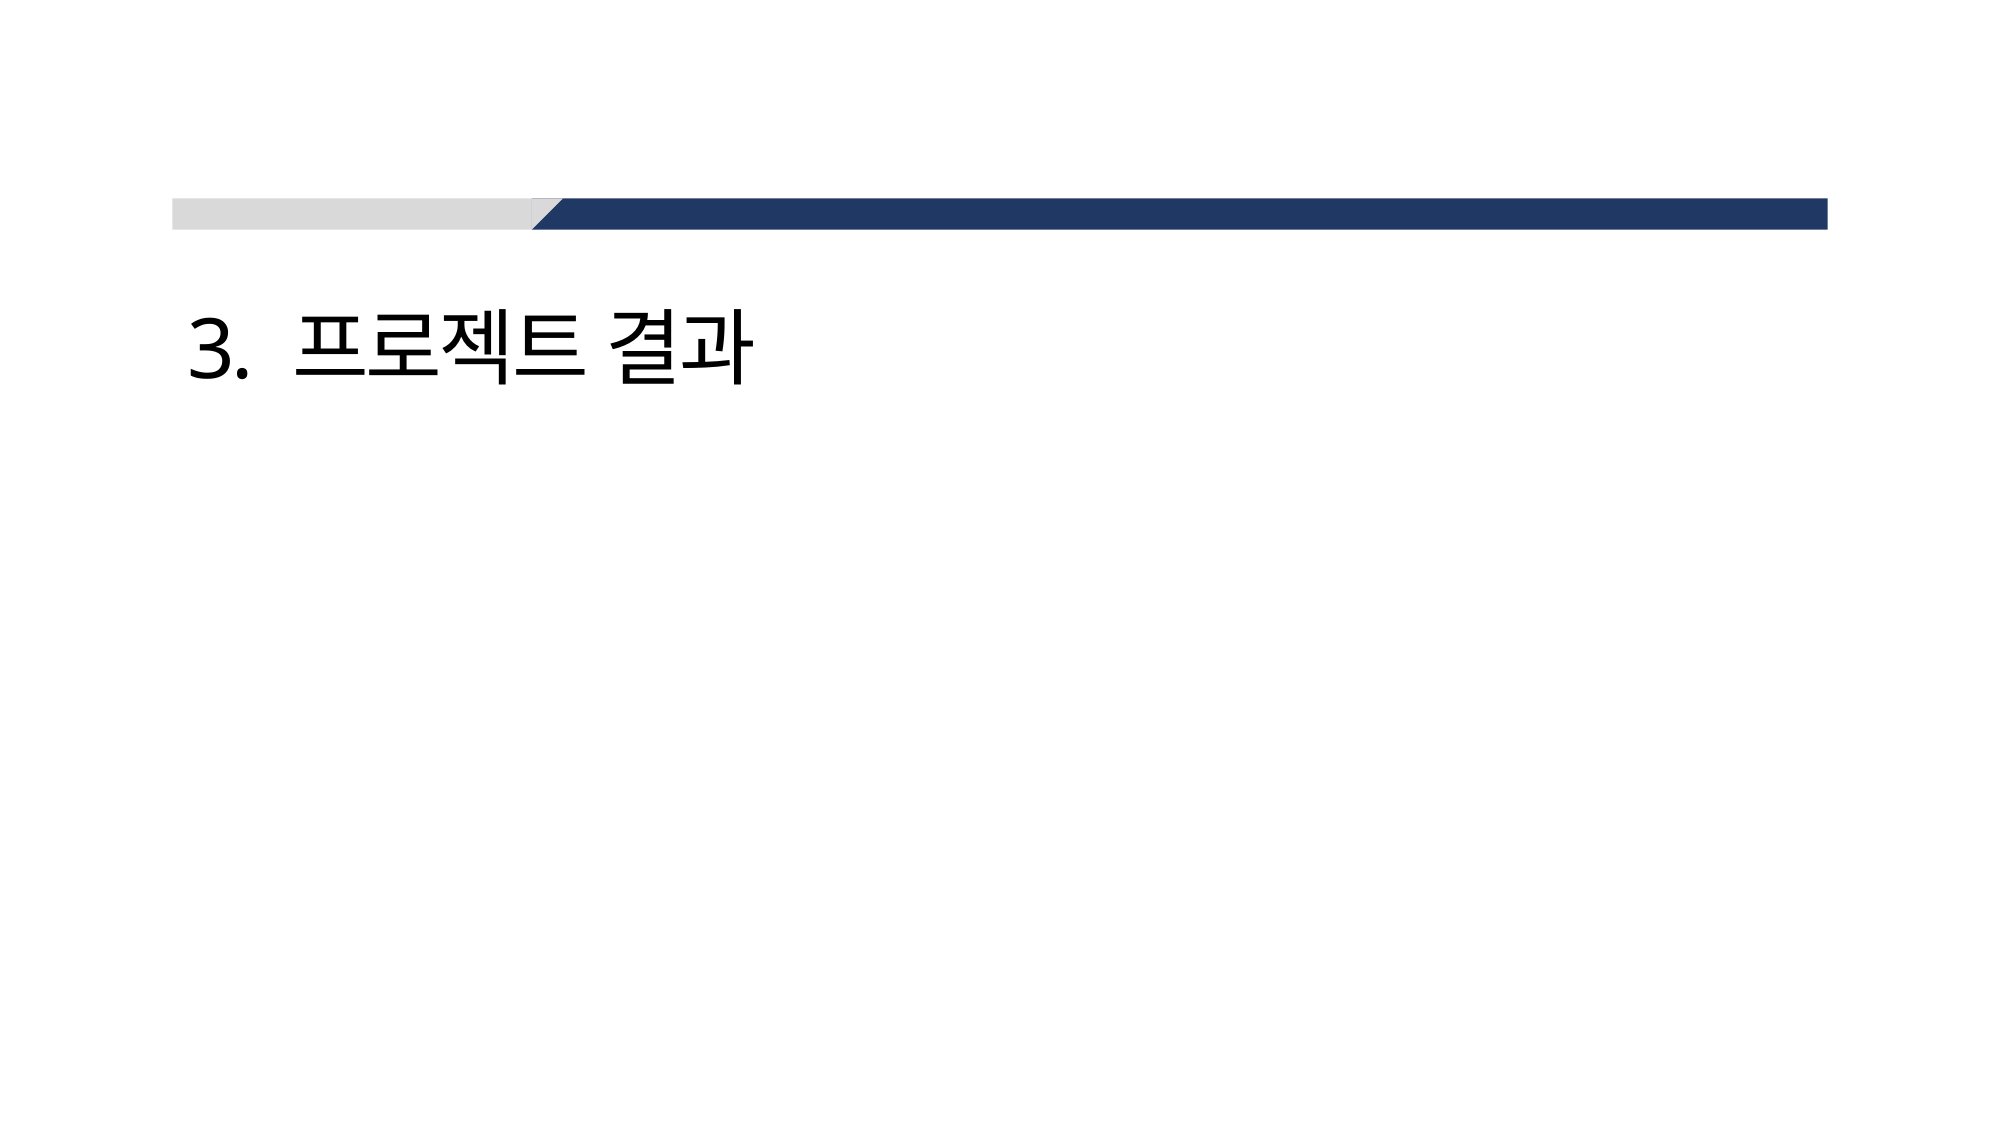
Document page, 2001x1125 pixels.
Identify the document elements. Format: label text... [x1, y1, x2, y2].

text_box 3. 프로젝트 결과 [172, 287, 1314, 403]
text_box [533, 197, 1829, 231]
text_box [171, 197, 530, 231]
text_box [530, 197, 566, 233]
